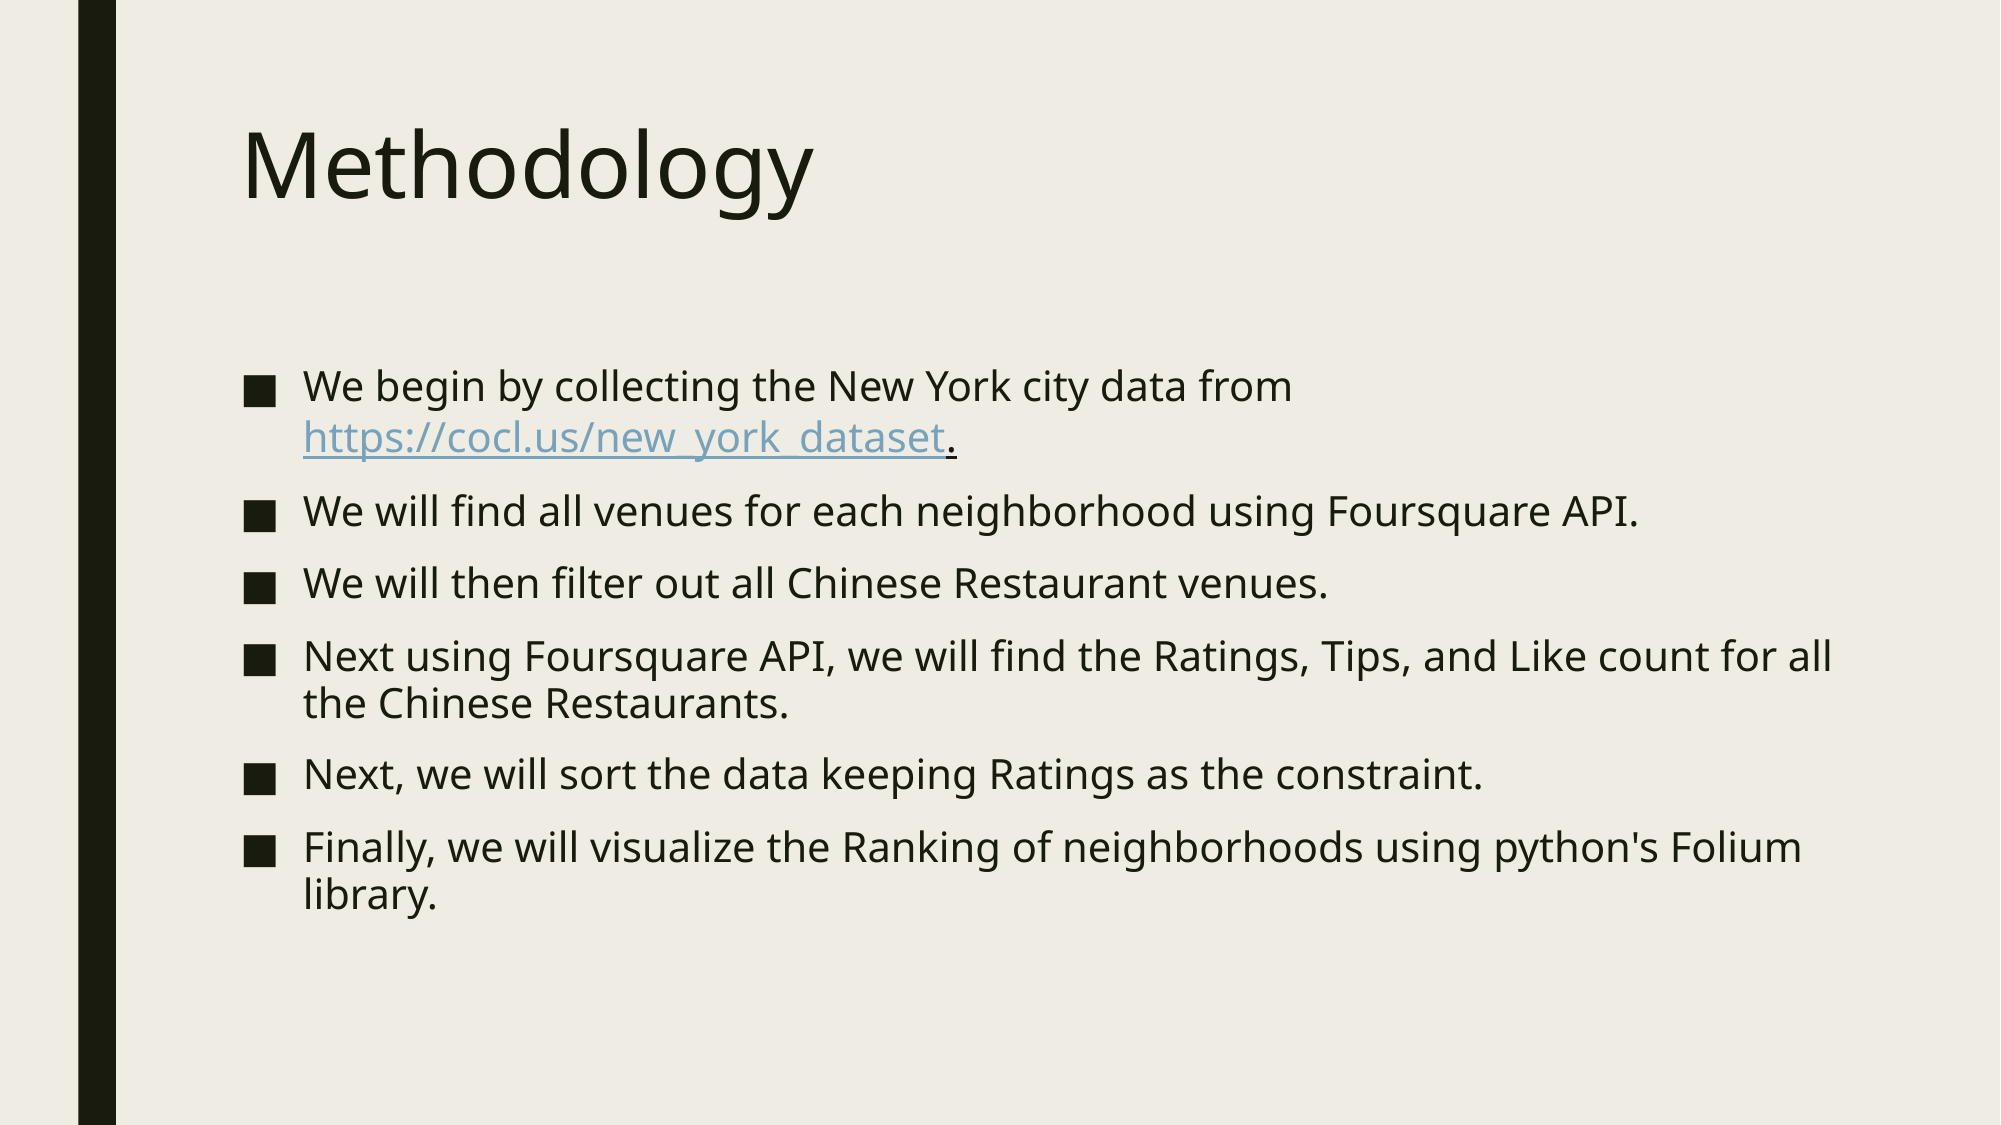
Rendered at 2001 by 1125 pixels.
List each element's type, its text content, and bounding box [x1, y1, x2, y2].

list We begin by collecting the New York city data from https://cocl.us/new_york_dataset. We will find all venues for each neighborhood using Foursquare API. We will then filter out all Chinese Restaurant venues. Next using Foursquare API, we will find the Ratings, Tips, and Like count for all the Chinese Restaurants. Next, we will sort the data keeping Ratings as the constraint. Finally, we will visualize the Ranking of neighborhoods using python's Folium library. [225, 356, 1879, 963]
title Methodology [225, 112, 1800, 356]
